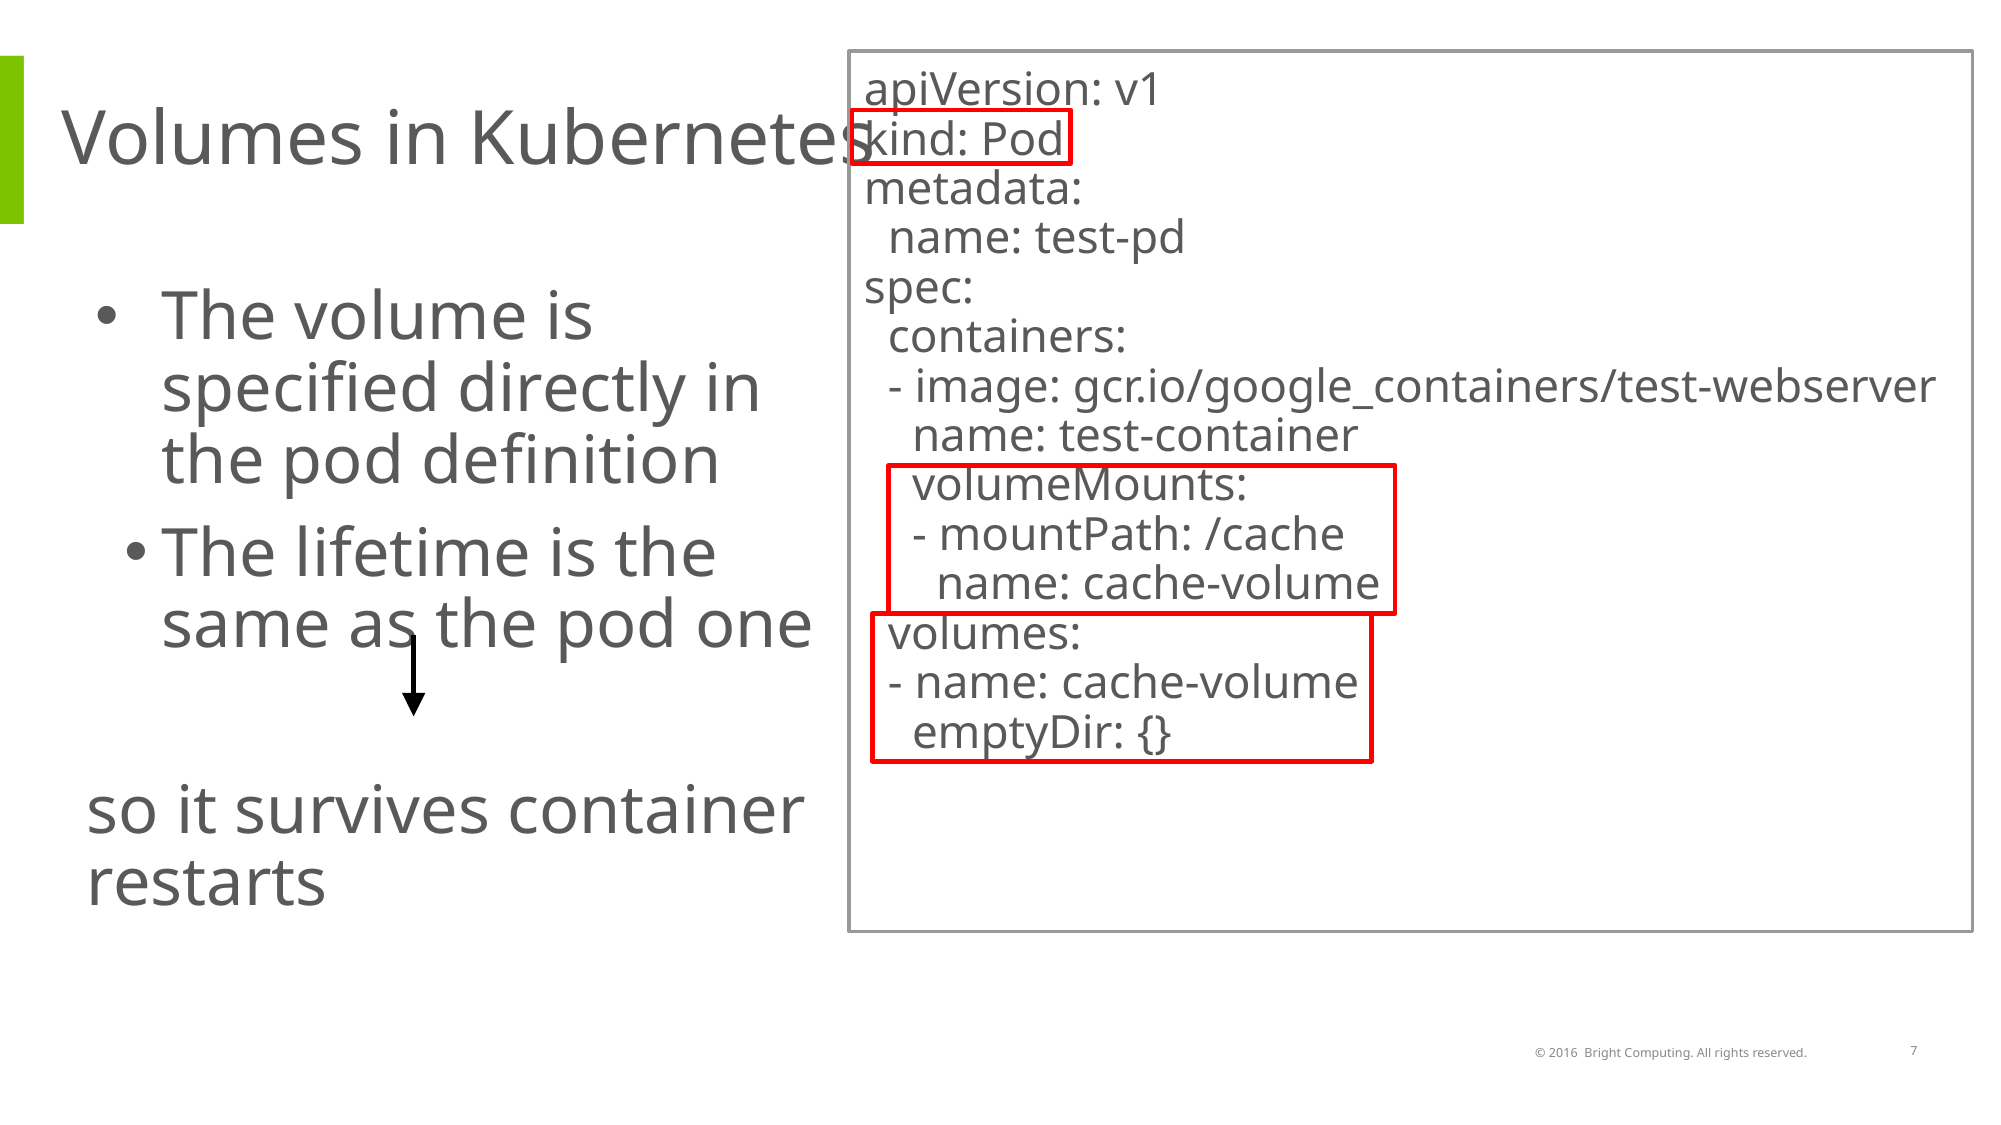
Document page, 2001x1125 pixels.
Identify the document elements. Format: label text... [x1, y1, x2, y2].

list The volume is specified directly in the pod definition The lifetime is the same as the pod one so it survives container restarts [71, 266, 833, 976]
title Volumes in Kubernetes [46, 55, 848, 224]
text_box [888, 465, 1396, 614]
text_box [872, 613, 1372, 762]
list apiVersion: v1 kind: Pod metadata: name: test-pd spec: containers: - image: gcr.io/google_containers/test-webserver name: test-container volumeMounts: - mountPath: /cache name: cache-volume volumes: - name: cache-volume emptyDir: {} [848, 50, 1973, 932]
text_box [852, 109, 1071, 164]
